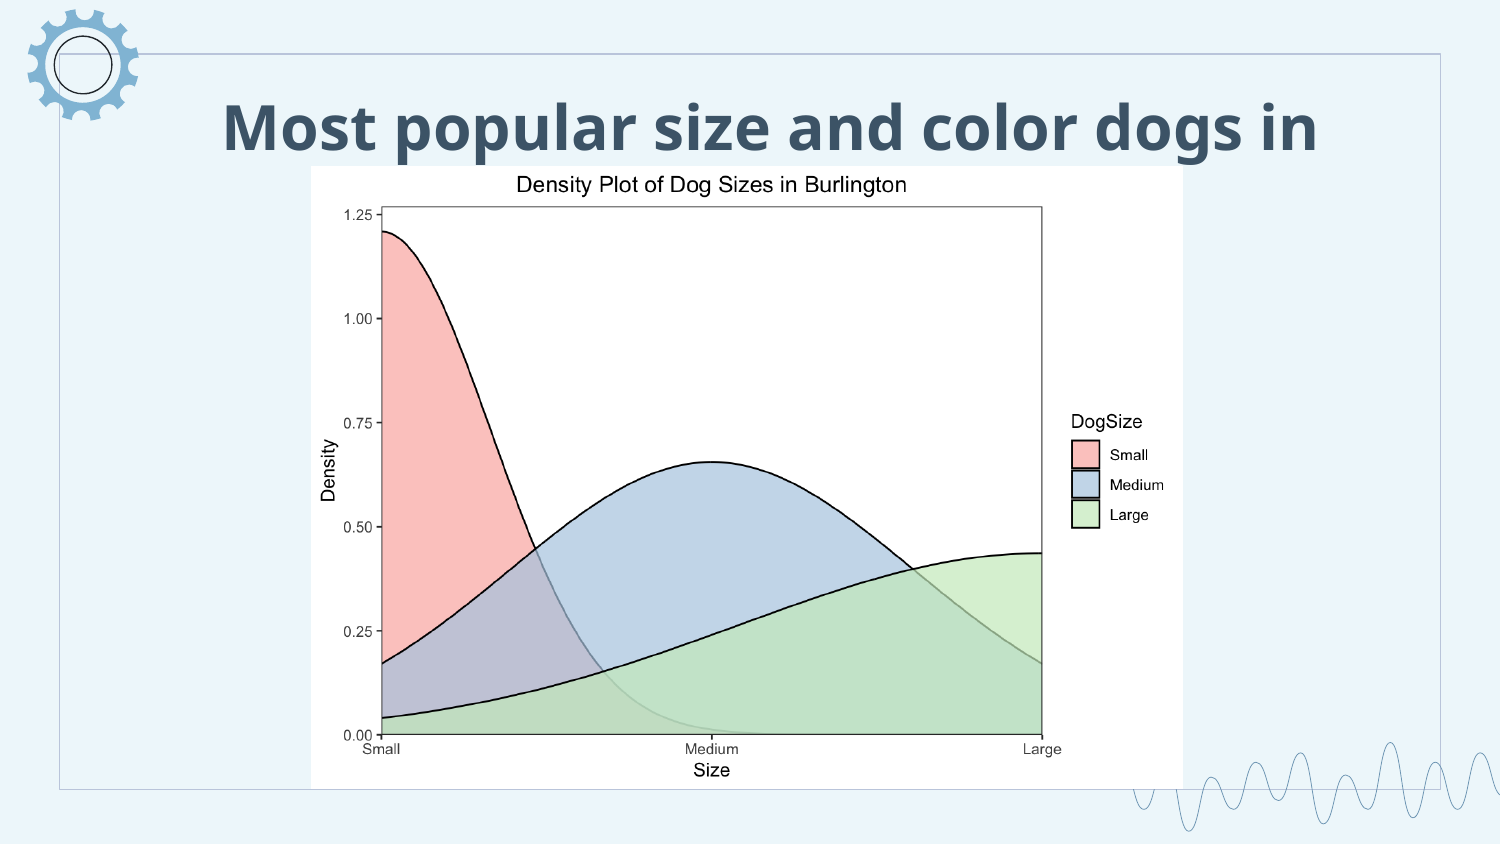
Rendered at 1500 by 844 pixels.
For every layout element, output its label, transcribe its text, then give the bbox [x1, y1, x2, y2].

picture [311, 166, 1183, 790]
title Most popular size and color dogs in Burlington [80, 72, 1463, 167]
